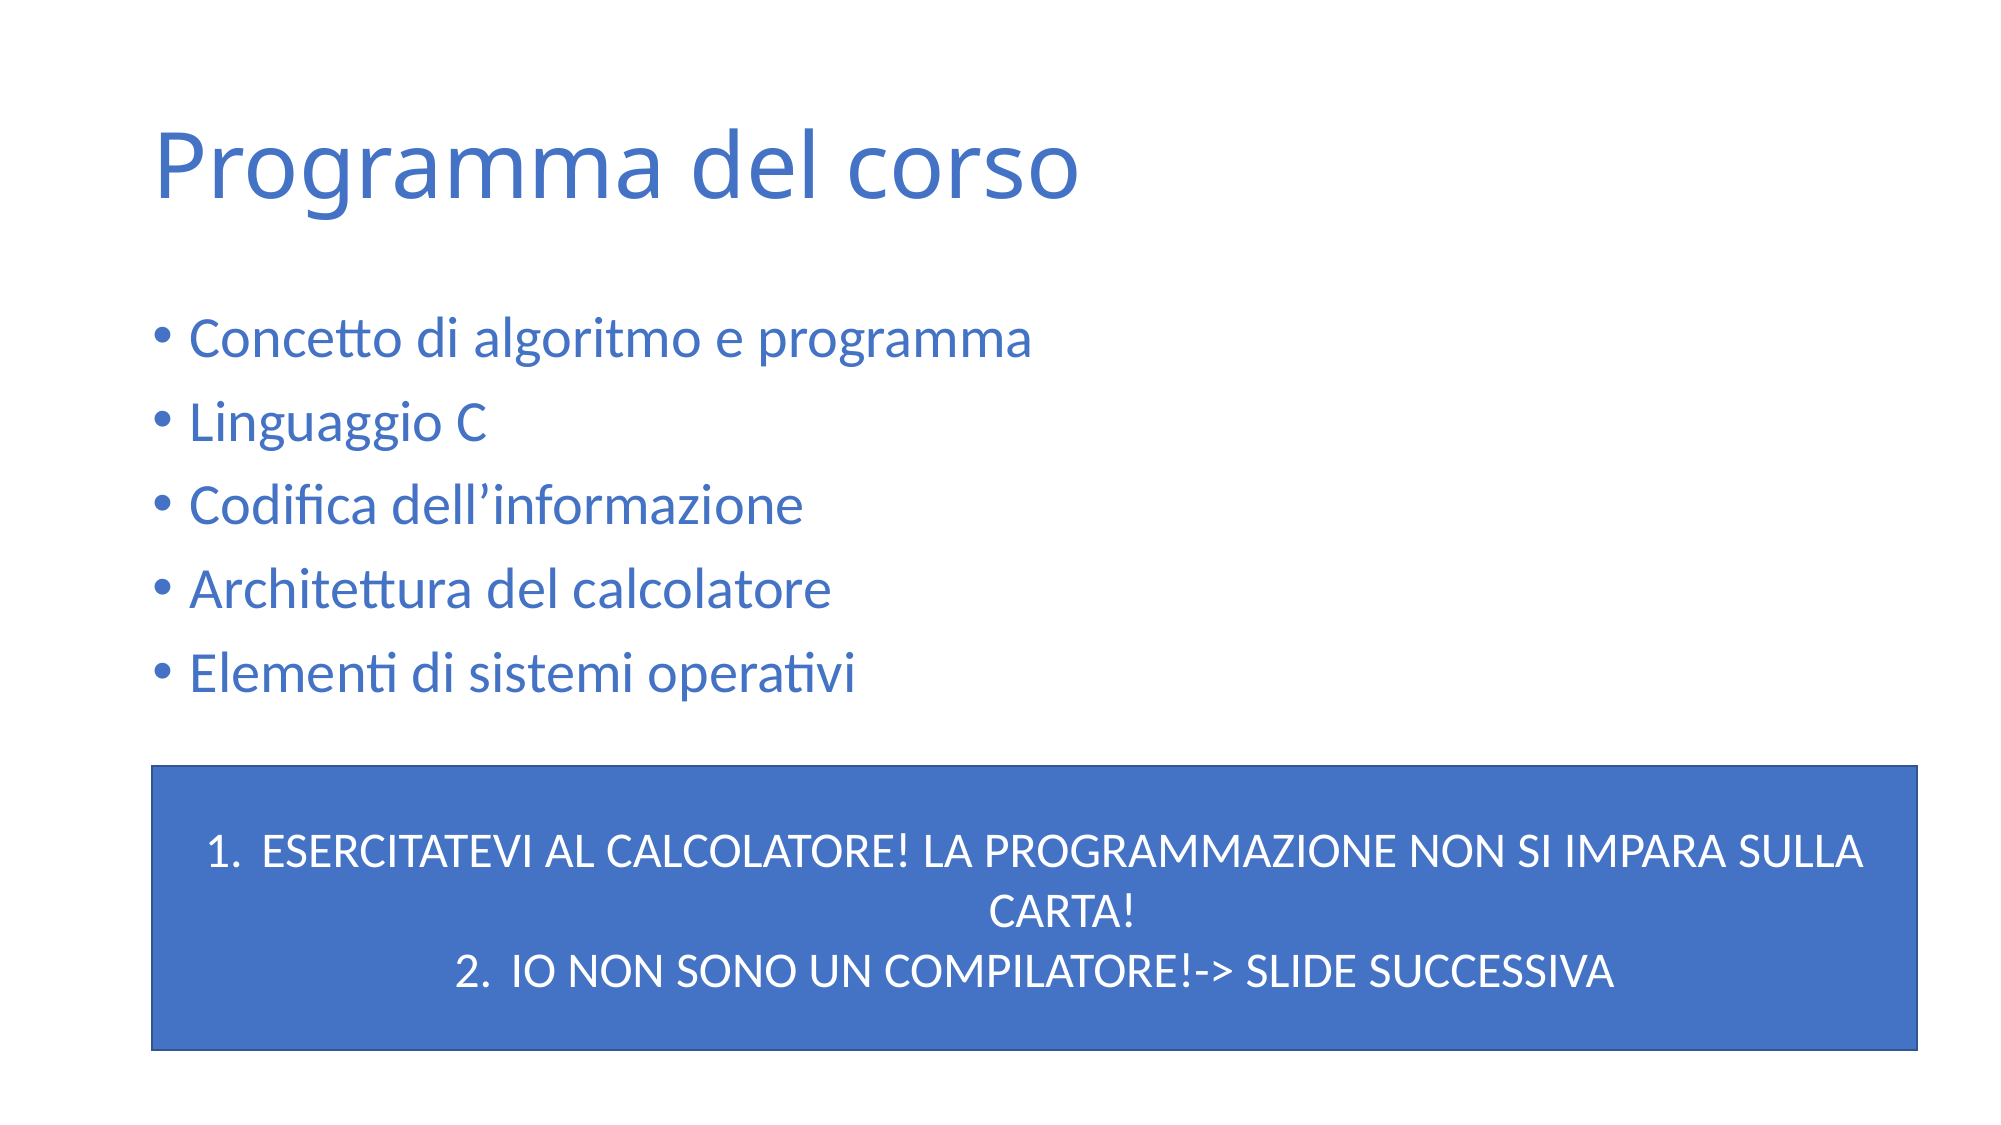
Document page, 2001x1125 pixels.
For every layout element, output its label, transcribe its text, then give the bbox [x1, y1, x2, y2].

title Programma del corso [137, 59, 1863, 278]
text_box ESERCITATEVI AL CALCOLATORE! LA PROGRAMMAZIONE NON SI IMPARA SULLA CARTA! IO NON SONO UN COMPILATORE!-> SLIDE SUCCESSIVA [151, 765, 1918, 1051]
list Concetto di algoritmo e programma Linguaggio C Codifica dell’informazione Architettura del calcolatore Elementi di sistemi operativi [137, 299, 1863, 744]
